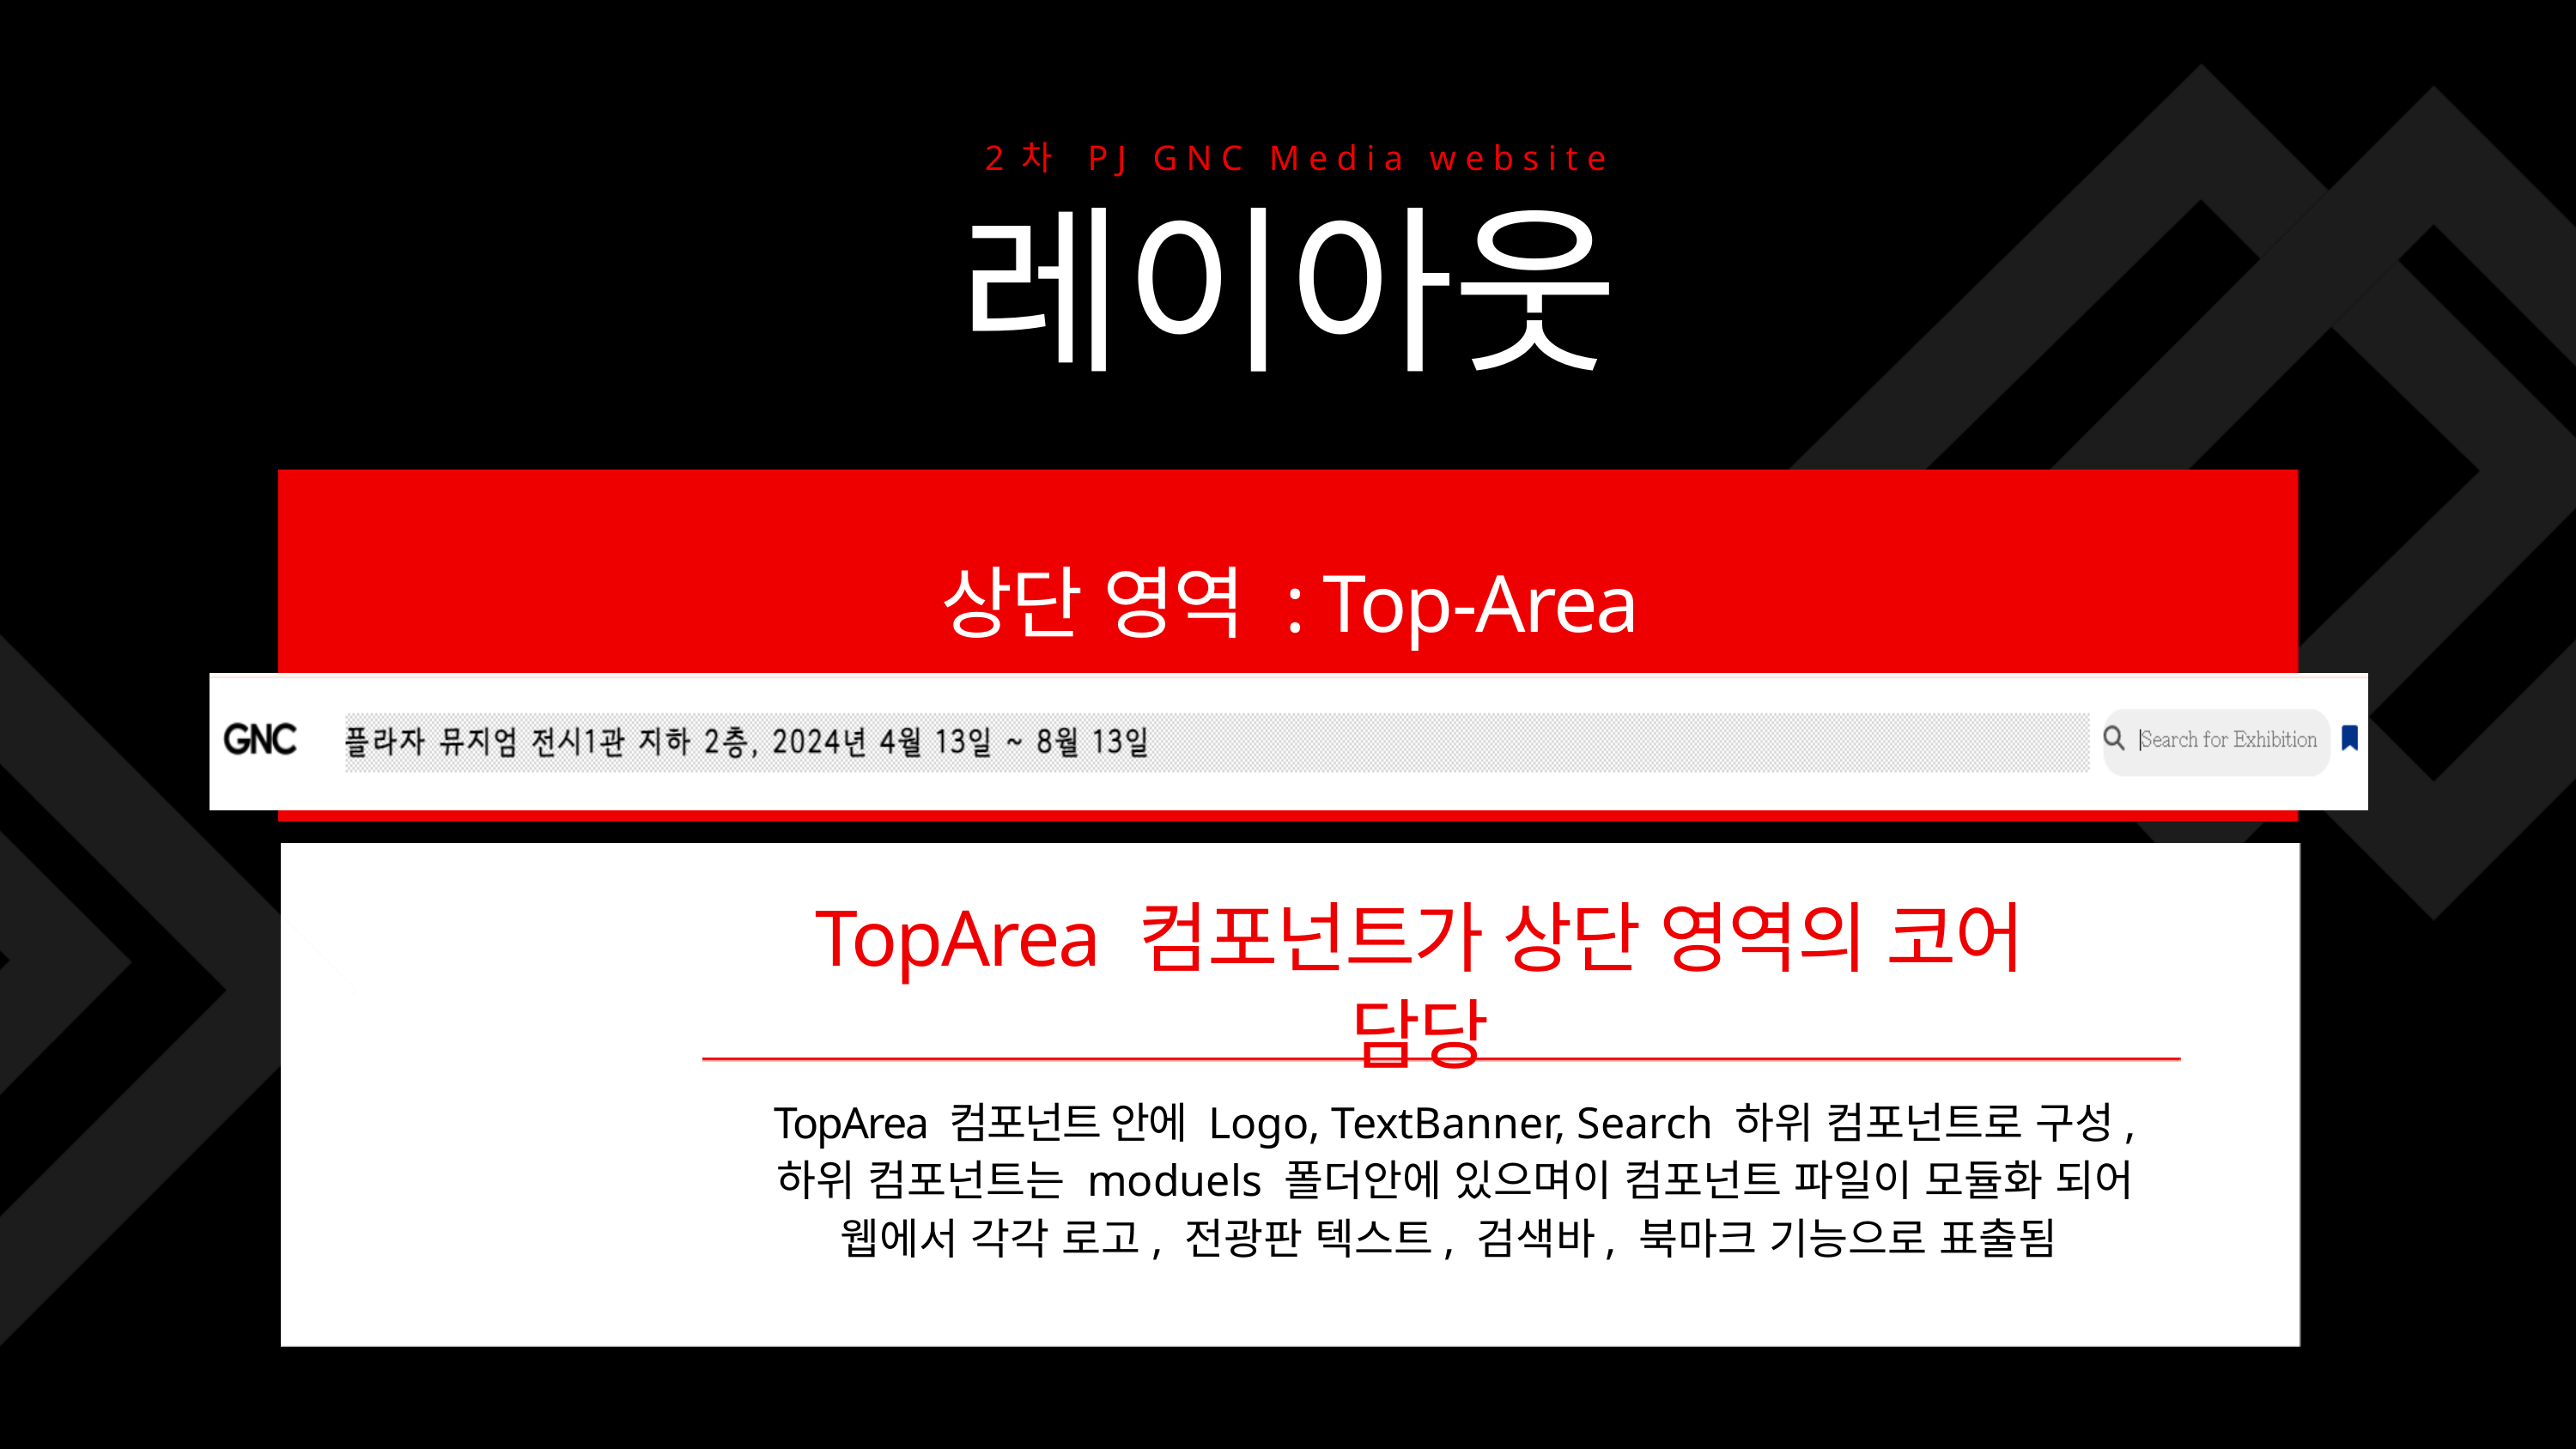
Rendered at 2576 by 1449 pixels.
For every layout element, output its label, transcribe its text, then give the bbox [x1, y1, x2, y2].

text_box 2차 PJ GNC Media website [746, 135, 1607, 182]
text_box 레이아웃 [694, 171, 1780, 424]
picture [0, 64, 2576, 1379]
